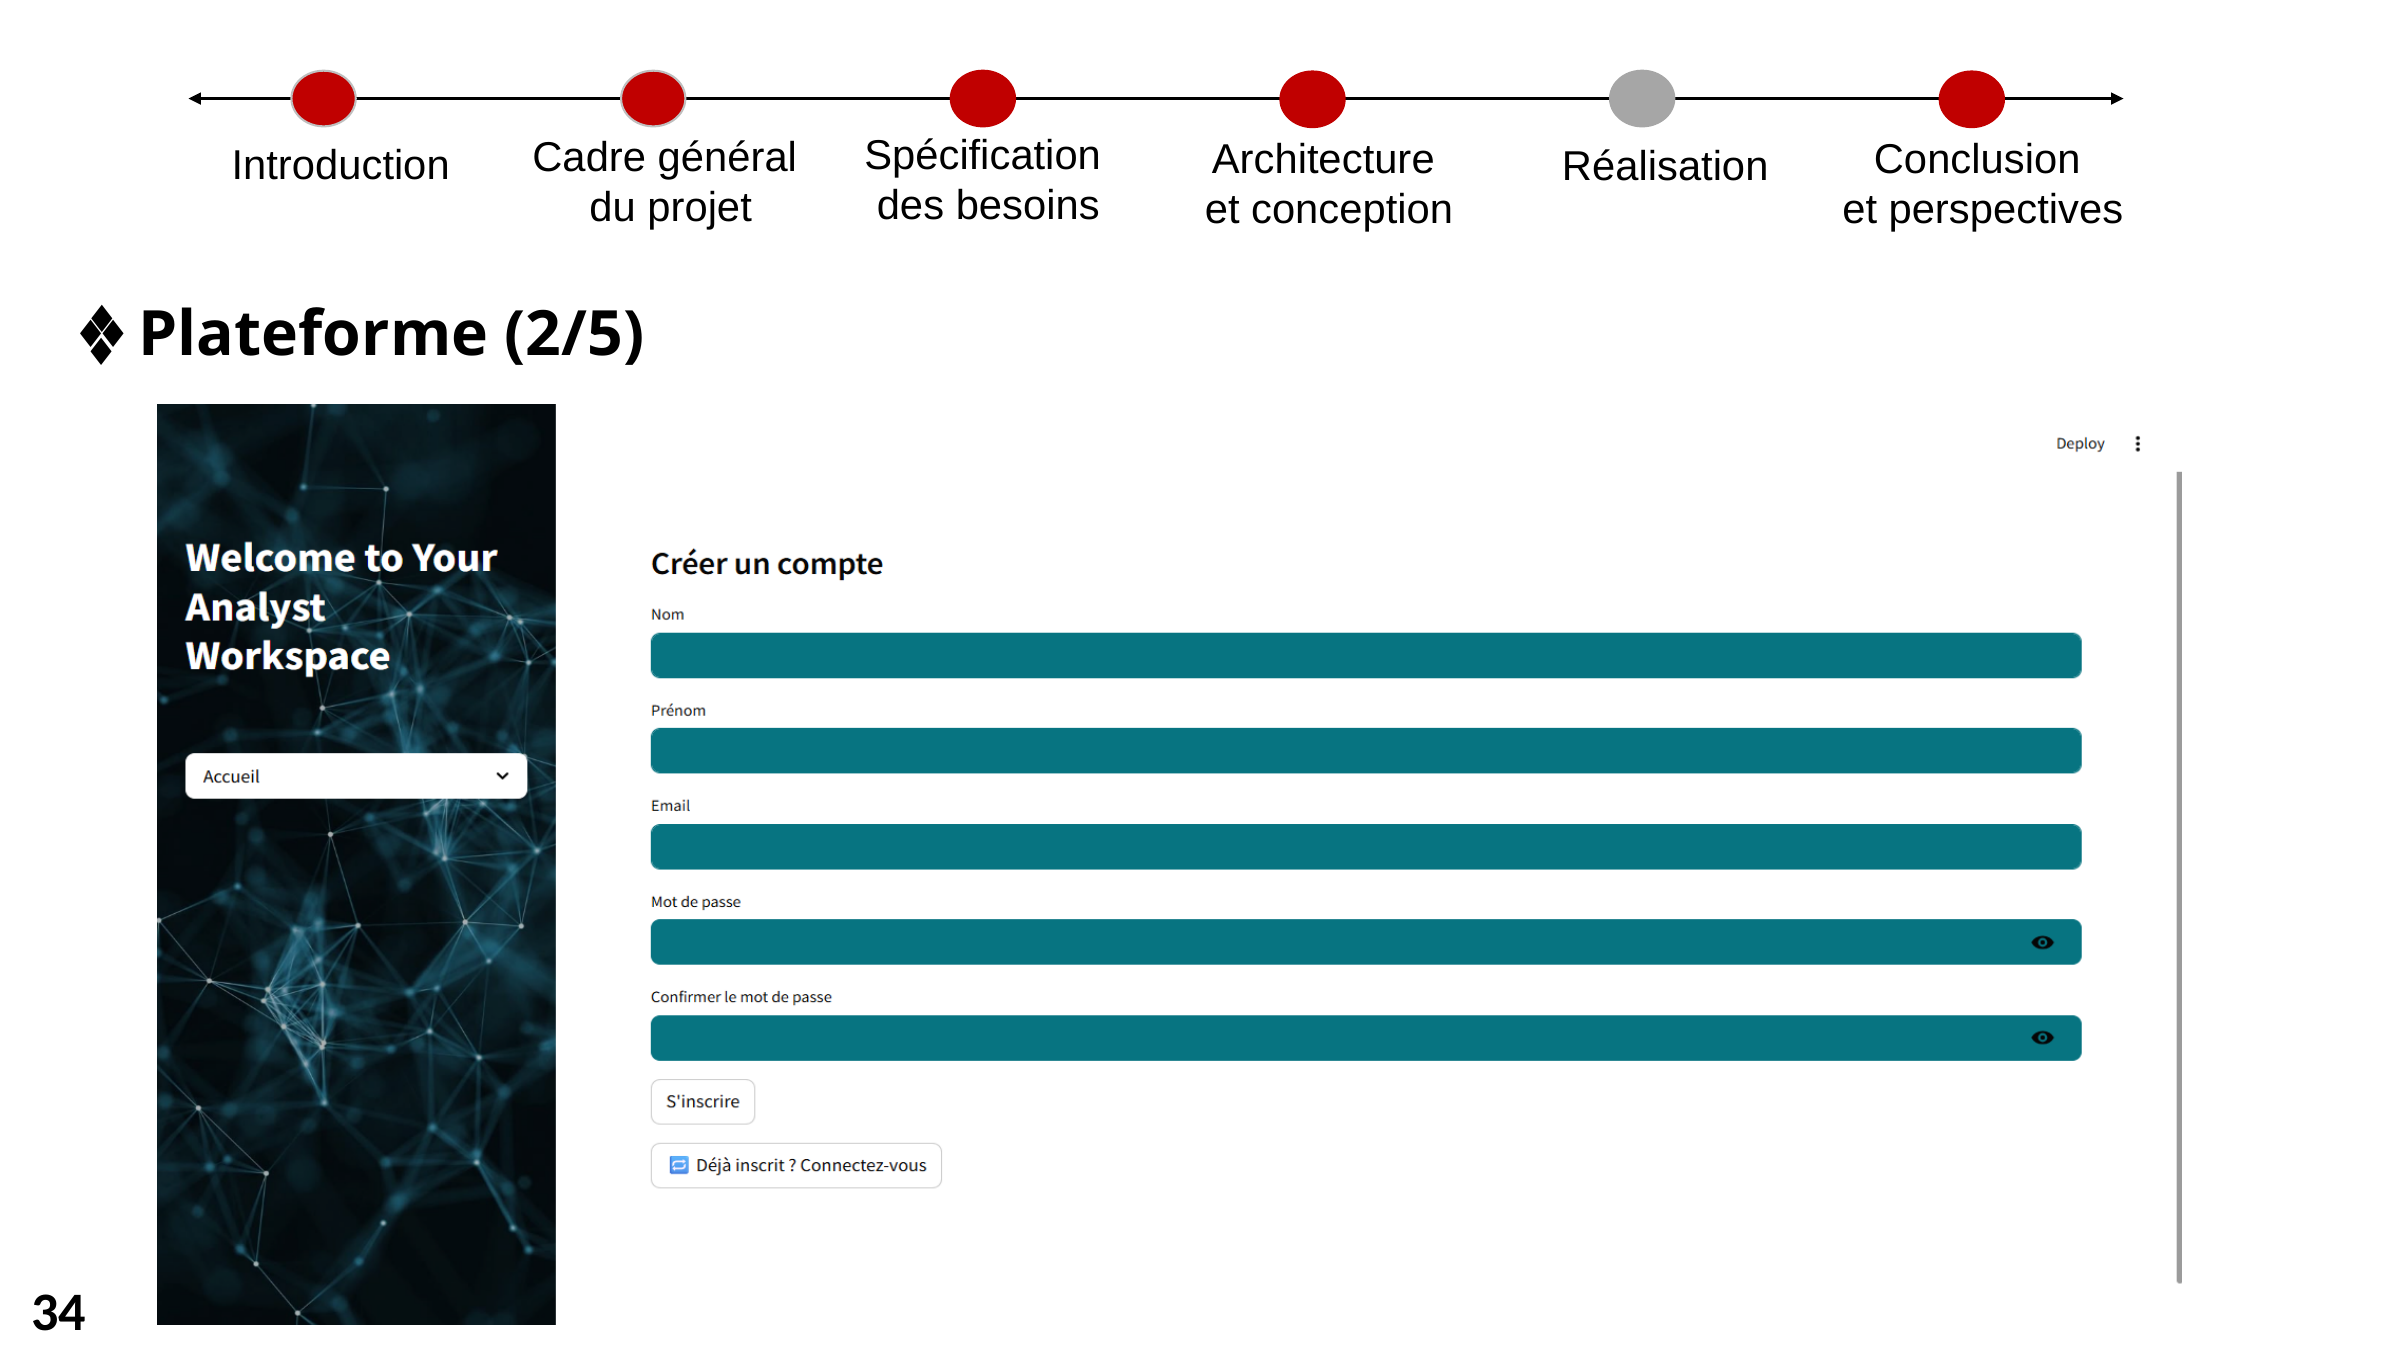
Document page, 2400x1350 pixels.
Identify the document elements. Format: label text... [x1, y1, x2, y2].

picture [156, 404, 2182, 1325]
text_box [291, 70, 2004, 120]
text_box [59, 287, 143, 371]
text_box 34 [16, 1269, 124, 1349]
text_box Plateforme (2/5) [124, 293, 926, 377]
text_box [216, 120, 2151, 242]
